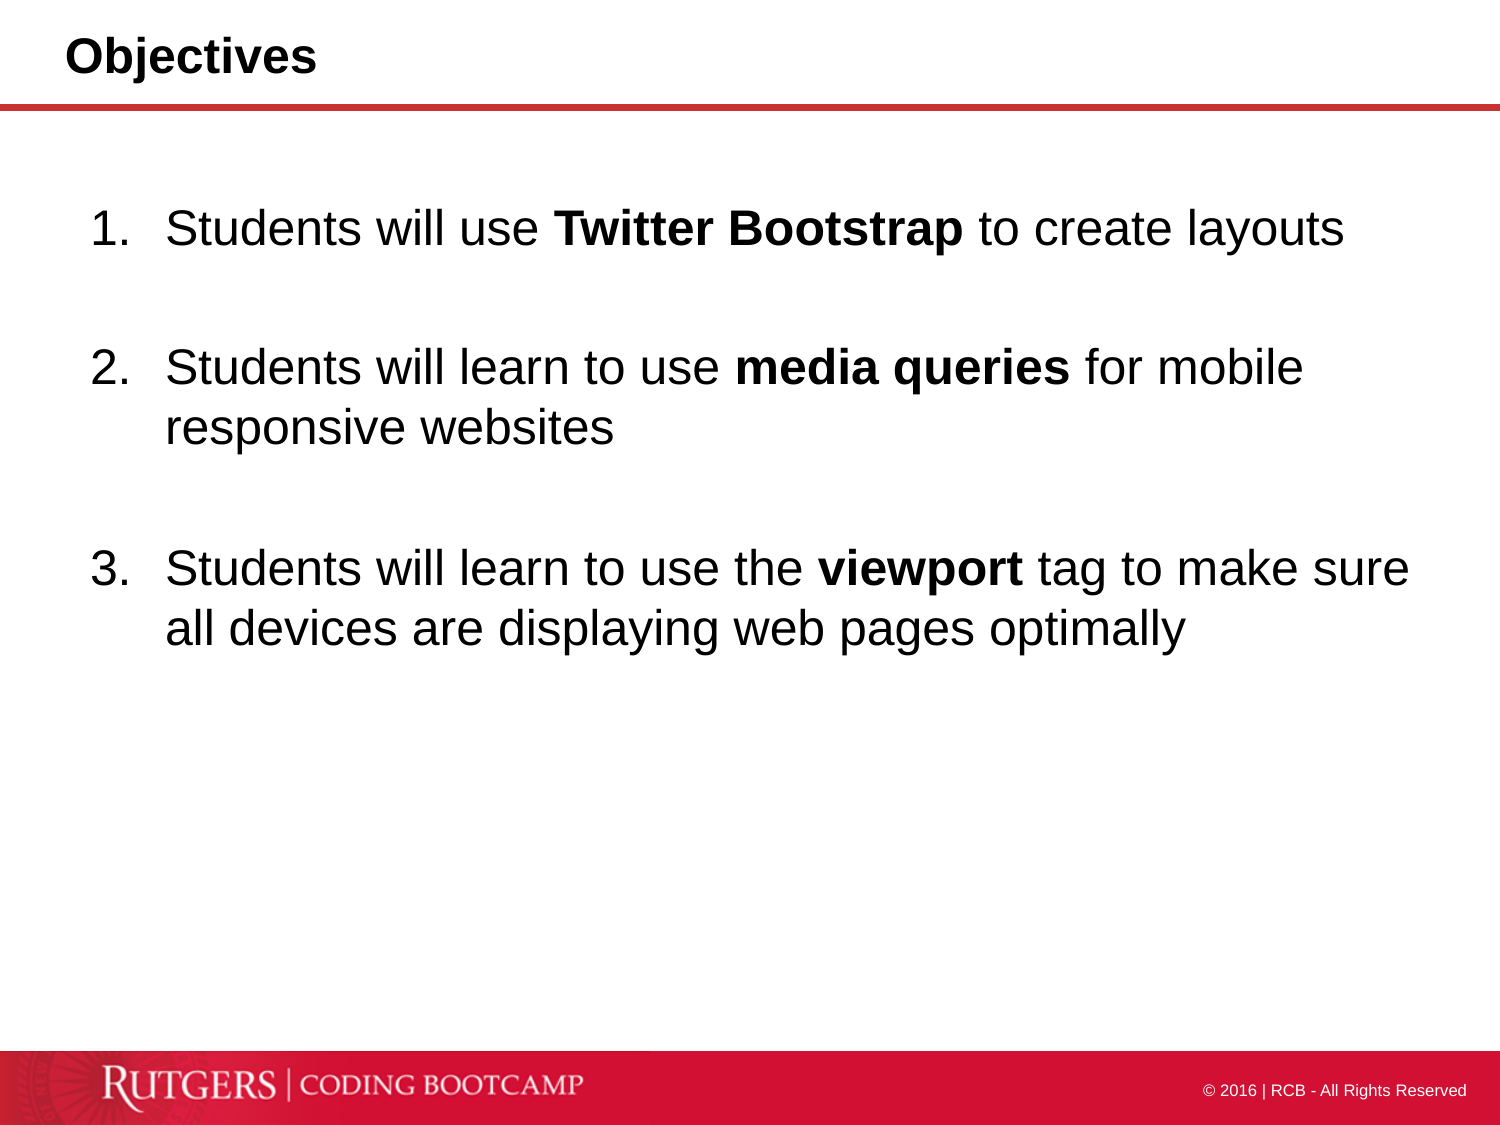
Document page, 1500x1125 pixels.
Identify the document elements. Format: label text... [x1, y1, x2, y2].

list Students will use Twitter Bootstrap to create layouts Students will learn to use media queries for mobile responsive websites Students will learn to use the viewport tag to make sure all devices are displaying web pages optimally [75, 187, 1450, 952]
text_box [648, 1049, 1500, 1125]
text_box © 2016 | RCB - All Rights Reserved [1024, 1072, 1483, 1108]
picture [0, 1051, 651, 1125]
text_box [0, 0, 1500, 104]
text_box Objectives [49, 16, 888, 91]
